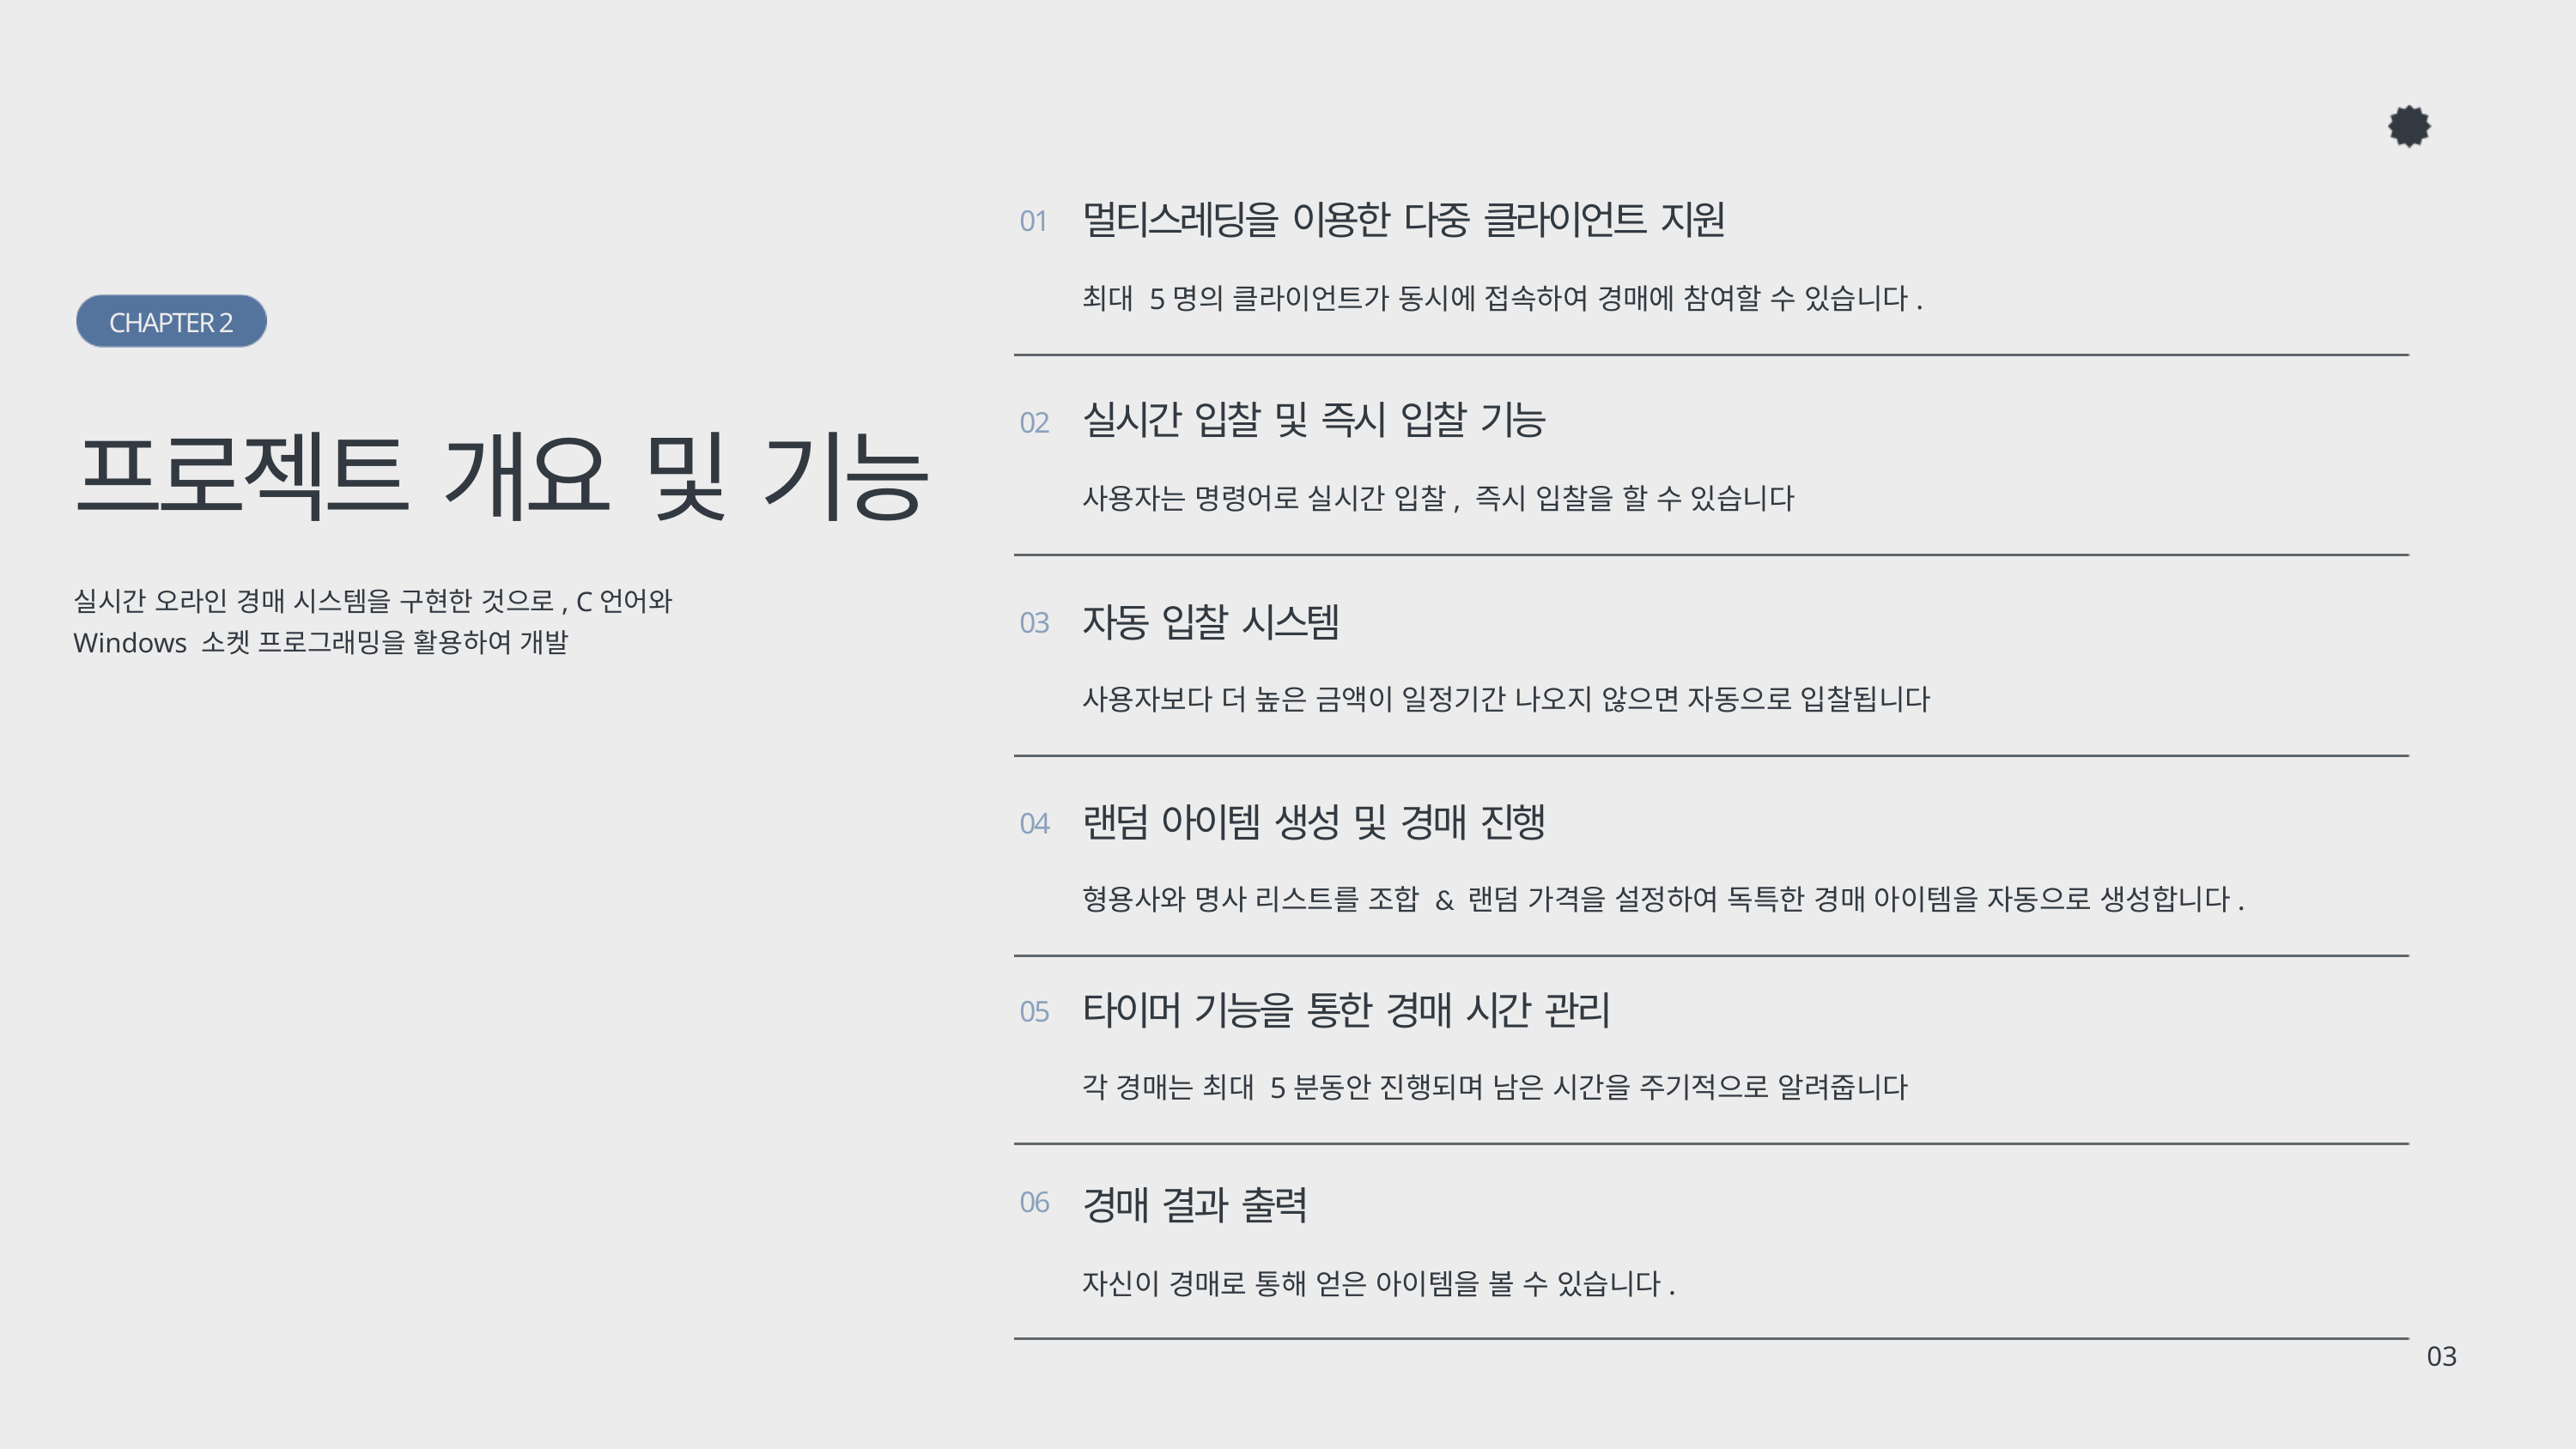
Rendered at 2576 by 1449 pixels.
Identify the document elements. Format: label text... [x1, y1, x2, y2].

text_box 실시간 입찰 및 즉시 입찰 기능 [1082, 393, 1795, 449]
text_box 04 [1019, 803, 1070, 845]
text_box 03 [2403, 1337, 2458, 1376]
text_box 최대 5명의 클라이언트가 동시에 접속하여 경매에 참여할 수 있습니다. [1082, 273, 2391, 315]
text_box 형용사와 명사 리스트를 조합 & 랜덤 가격을 설정하여 독특한 경매 아이템을 자동으로 생성합니다. [1082, 874, 2391, 916]
text_box 멀티스레딩을 이용한 다중 클라이언트 지원 [1082, 192, 1795, 249]
picture [2387, 105, 2432, 149]
text_box 자동 입찰 시스템 [1082, 595, 1795, 652]
picture [1014, 554, 2410, 557]
text_box 사용자는 명령어로 실시간 입찰, 즉시 입찰을 할 수 있습니다 [1082, 474, 2391, 515]
text_box 사용자보다 더 높은 금액이 일정기간 나오지 않으면 자동으로 입찰됩니다 [1082, 674, 2391, 716]
text_box 01 [1019, 200, 1070, 242]
text_box 05 [1019, 991, 1070, 1033]
text_box 경매 결과 출력 [1082, 1178, 1795, 1234]
text_box 자신이 경매로 통해 얻은 아이템을 볼 수 있습니다. [1082, 1258, 2391, 1300]
text_box 각 경매는 최대 5분동안 진행되며 남은 시간을 주기적으로 알려줍니다 [1082, 1062, 2391, 1104]
text_box 06 [1019, 1182, 1061, 1223]
picture [1014, 754, 2410, 757]
text_box 프로젝트 개요 및 기능 [73, 420, 961, 558]
text_box 03 [1019, 603, 1070, 644]
picture [76, 294, 267, 348]
text_box 랜덤 아이템 생성 및 경매 진행 [1082, 796, 1795, 852]
text_box 실시간 오라인 경매 시스템을 구현한 것으로, C언어와 Windows 소켓 프로그래밍을 활용하여 개발 [73, 575, 804, 696]
text_box 타이머 기능을 통한 경매 시간 관리 [1082, 983, 1795, 1040]
text_box 02 [1019, 402, 1070, 444]
